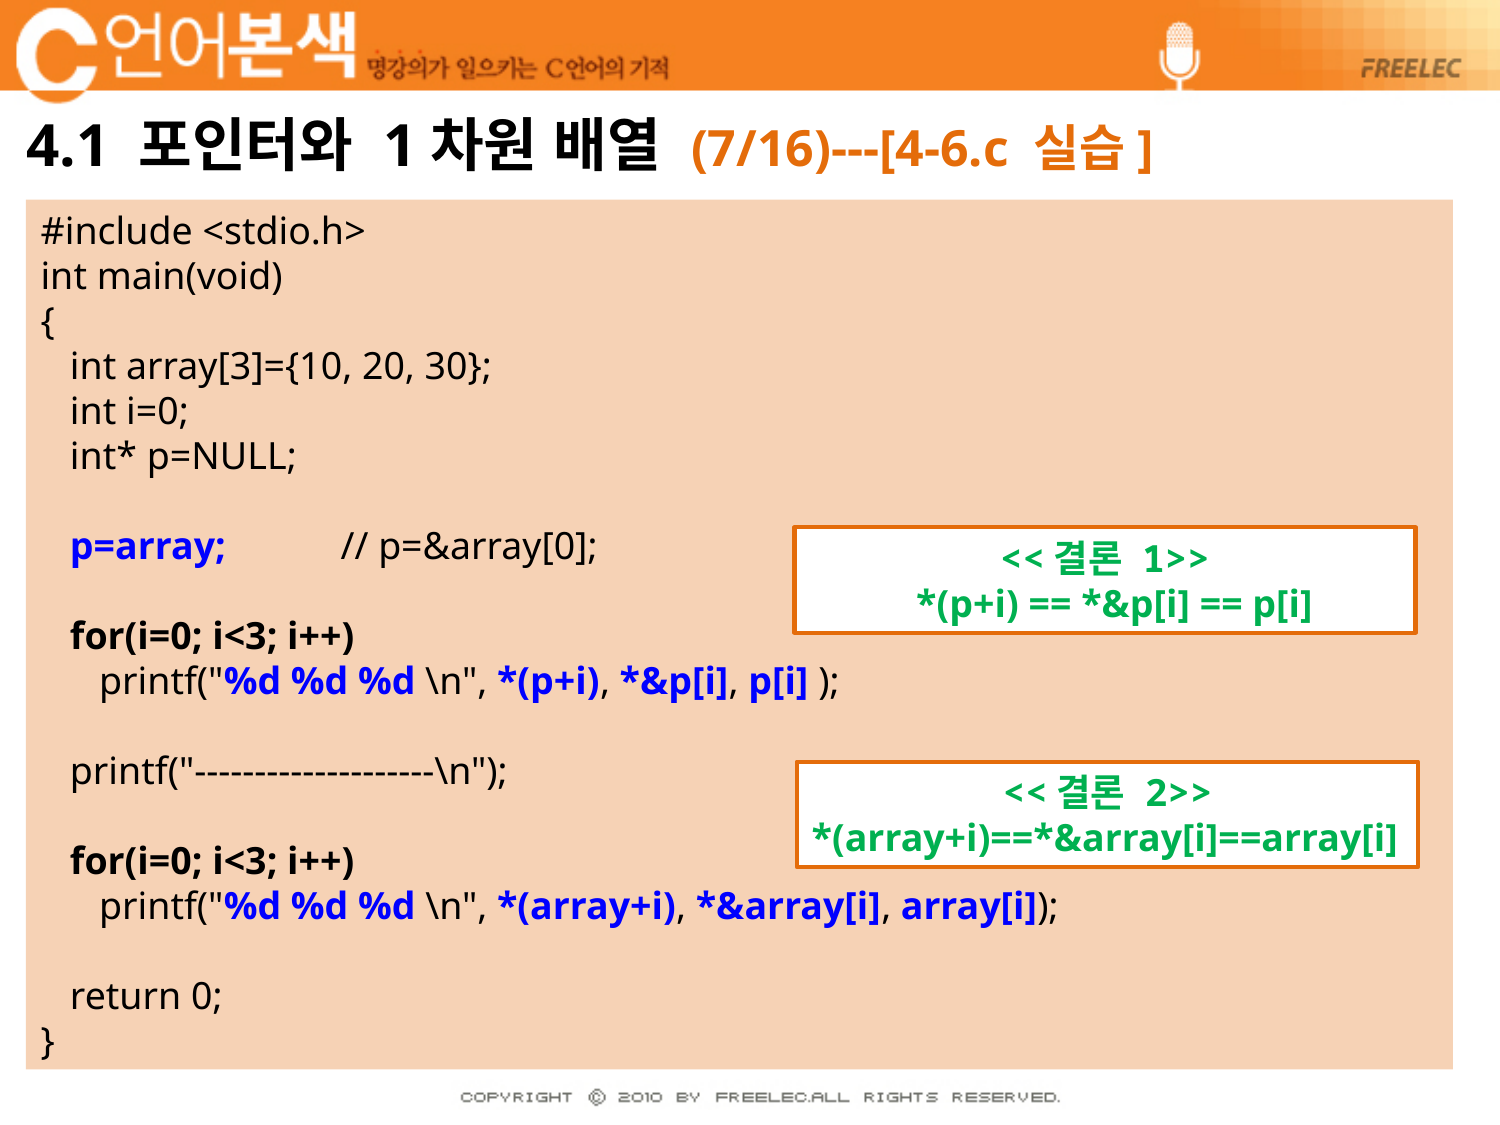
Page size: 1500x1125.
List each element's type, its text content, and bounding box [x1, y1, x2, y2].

list [8, 189, 1500, 1043]
text_box <<결론 1>> *(p+i) == *&p[i] == p[i] [792, 525, 1418, 635]
text_box #include <stdio.h> int main(void) { int array[3]={10, 20, 30}; int i=0; int* p=NULL; p=array; // p=&array[0]; for(i=0; i<3; i++) printf("%d %d %d \n", *(p+i), *&p[i], p[i] ); printf("--------------------\n"); for(i=0; i<3; i++) printf("%d %d %d \n", *(array+i), *&array[i], array[i]); return 0; } [25, 199, 1453, 1070]
text_box <<결론 2>> *(array+i)==*&array[i]==array[i] [795, 760, 1420, 869]
picture [0, 0, 1500, 1125]
title 4.1 포인터와 1차원 배열 (7/16)---[4-6.c 실습] [11, 107, 1500, 178]
